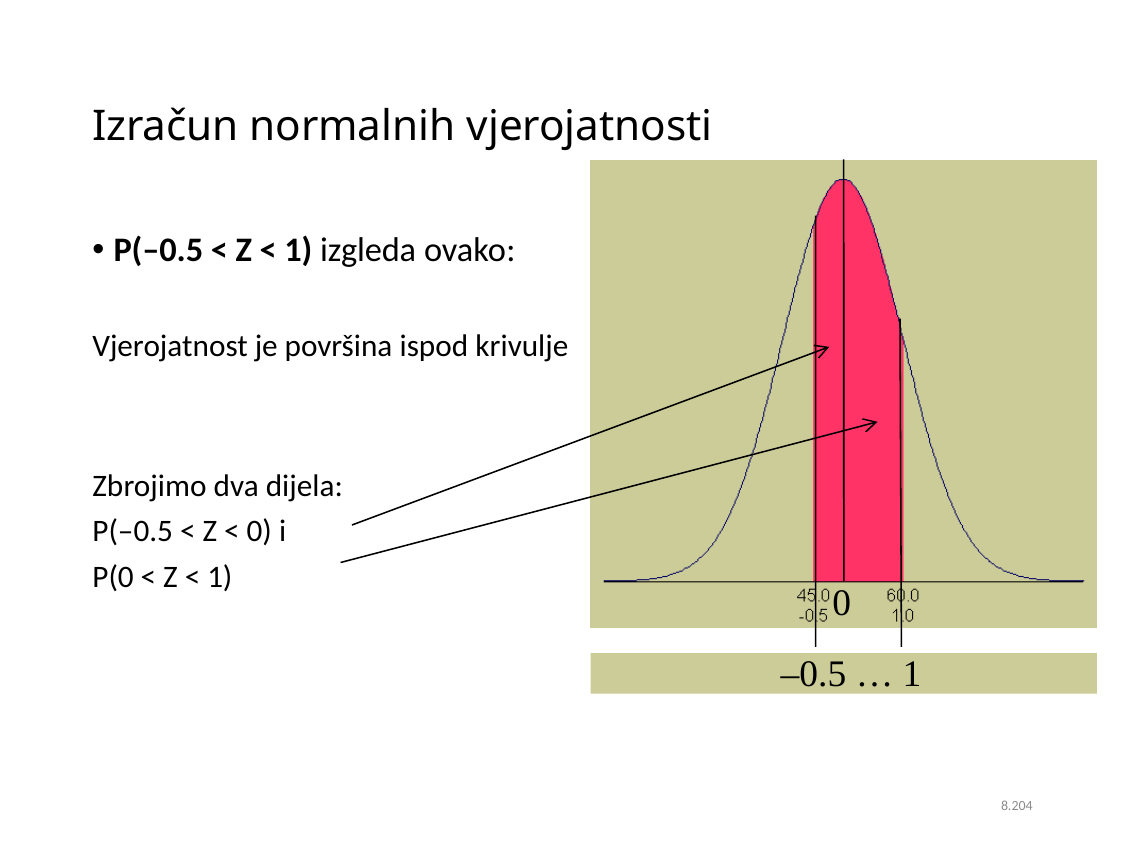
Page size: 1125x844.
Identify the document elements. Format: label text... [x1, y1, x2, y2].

title Izračun normalnih vjerojatnosti [77, 44, 1048, 208]
list P(–0.5 < Z < 1) izgleda ovako: Vjerojatnost je površina ispod krivulje Zbrojimo dva dijela: P(–0.5 < Z < 0) i P(0 < Z < 1) [77, 224, 1048, 760]
text_box [590, 653, 765, 694]
slide_number 8.204 [794, 782, 1048, 827]
text_box [937, 653, 1097, 694]
picture [590, 160, 1097, 629]
text_box –0.5 … 1 [765, 641, 937, 701]
